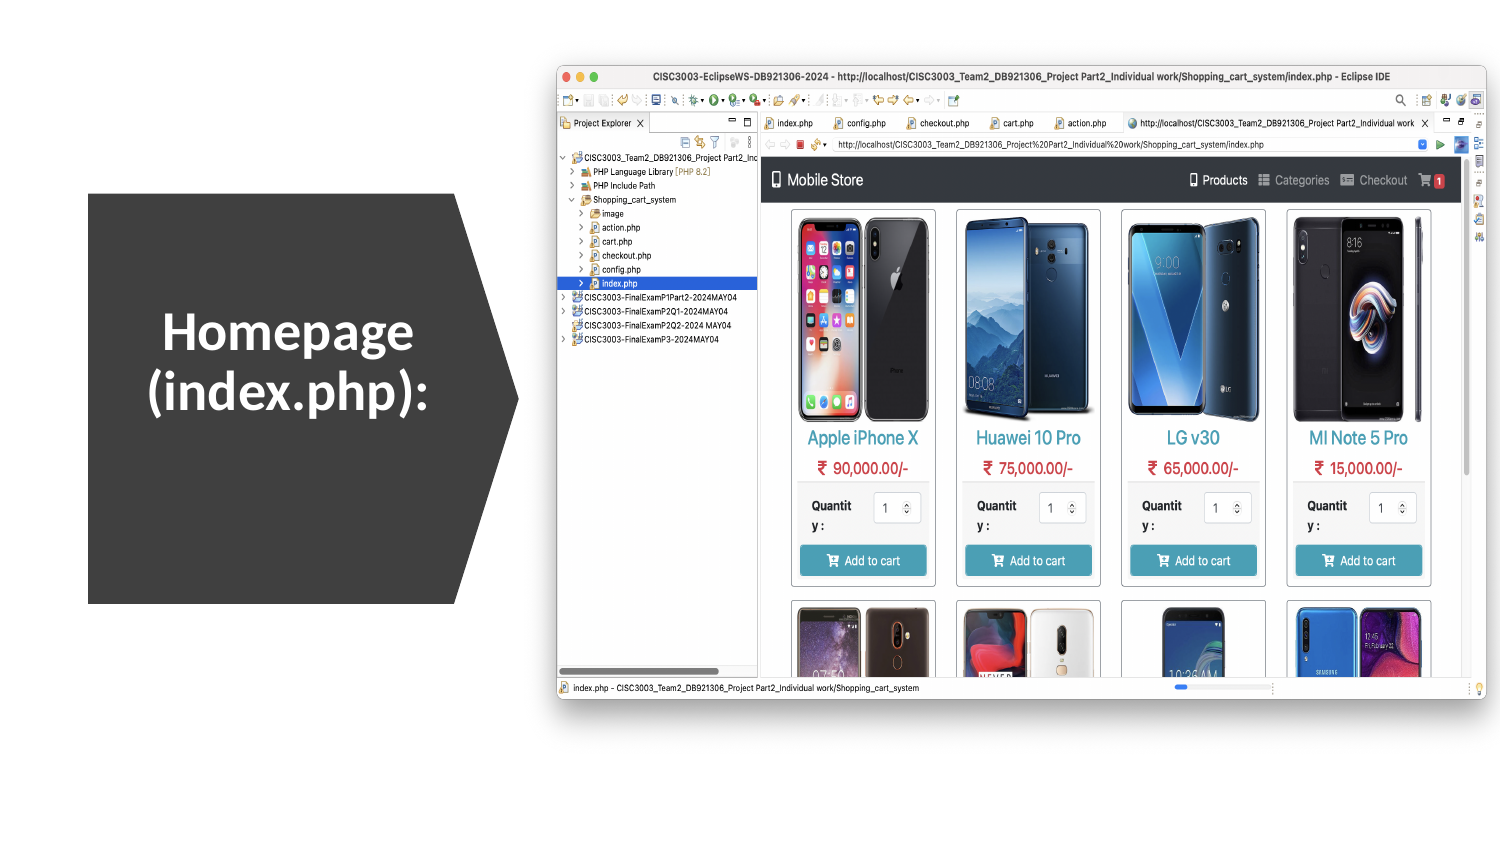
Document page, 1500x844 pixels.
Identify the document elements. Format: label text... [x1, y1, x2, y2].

text_box [87, 192, 518, 605]
text_box Homepage (index.php): [126, 242, 450, 556]
picture [518, 34, 1500, 760]
